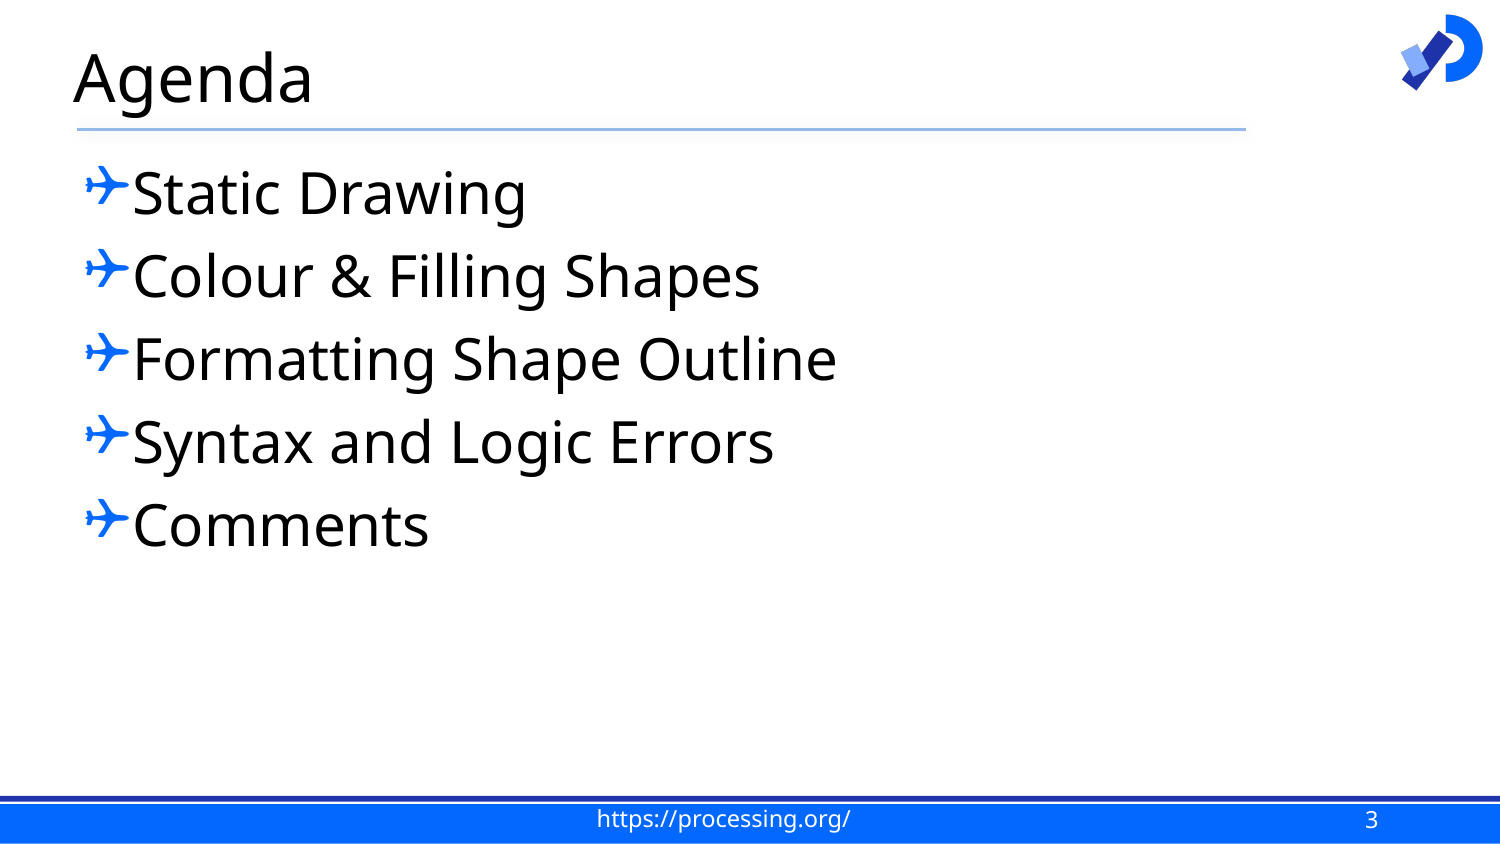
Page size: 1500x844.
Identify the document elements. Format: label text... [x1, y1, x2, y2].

list Static Drawing Colour & Filling Shapes Formatting Shape Outline Syntax and Logic Errors Comments [74, 146, 1436, 804]
footer https://processing.org/ [527, 802, 927, 843]
picture [1398, 9, 1485, 96]
slide_number 3 [1074, 799, 1388, 844]
title Agenda [64, 22, 1341, 126]
